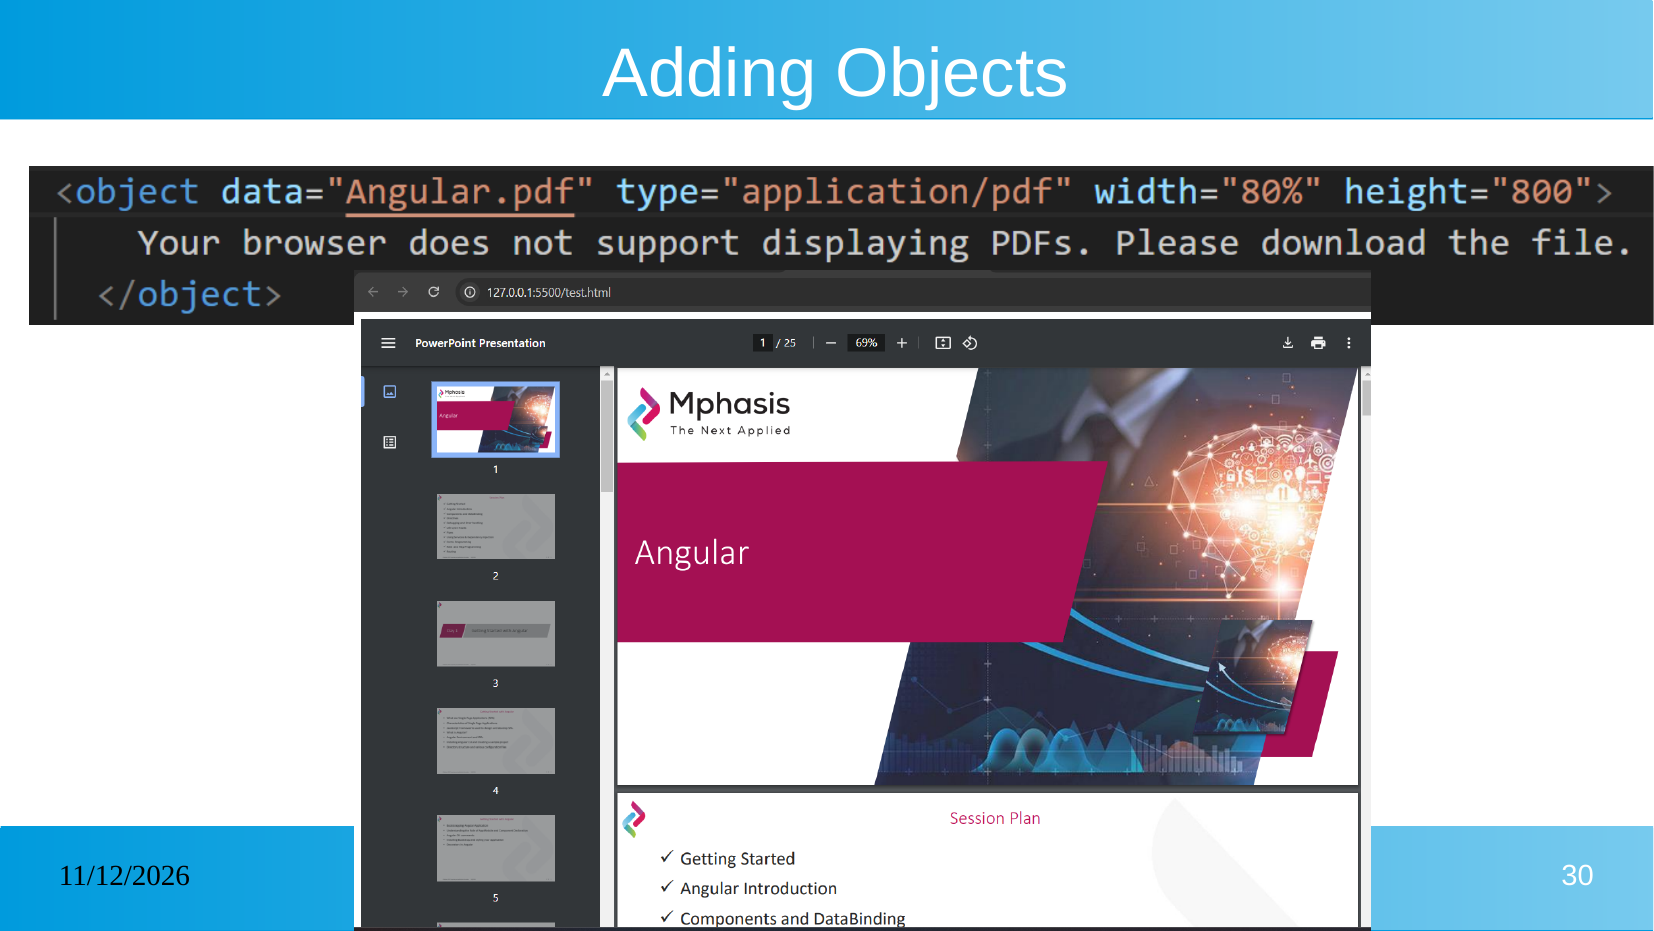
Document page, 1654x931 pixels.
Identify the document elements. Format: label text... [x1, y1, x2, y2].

title Adding Objects [59, 29, 1594, 108]
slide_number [59, 856, 348, 915]
picture [29, 165, 1654, 931]
slide_number 30 [1375, 856, 1594, 915]
